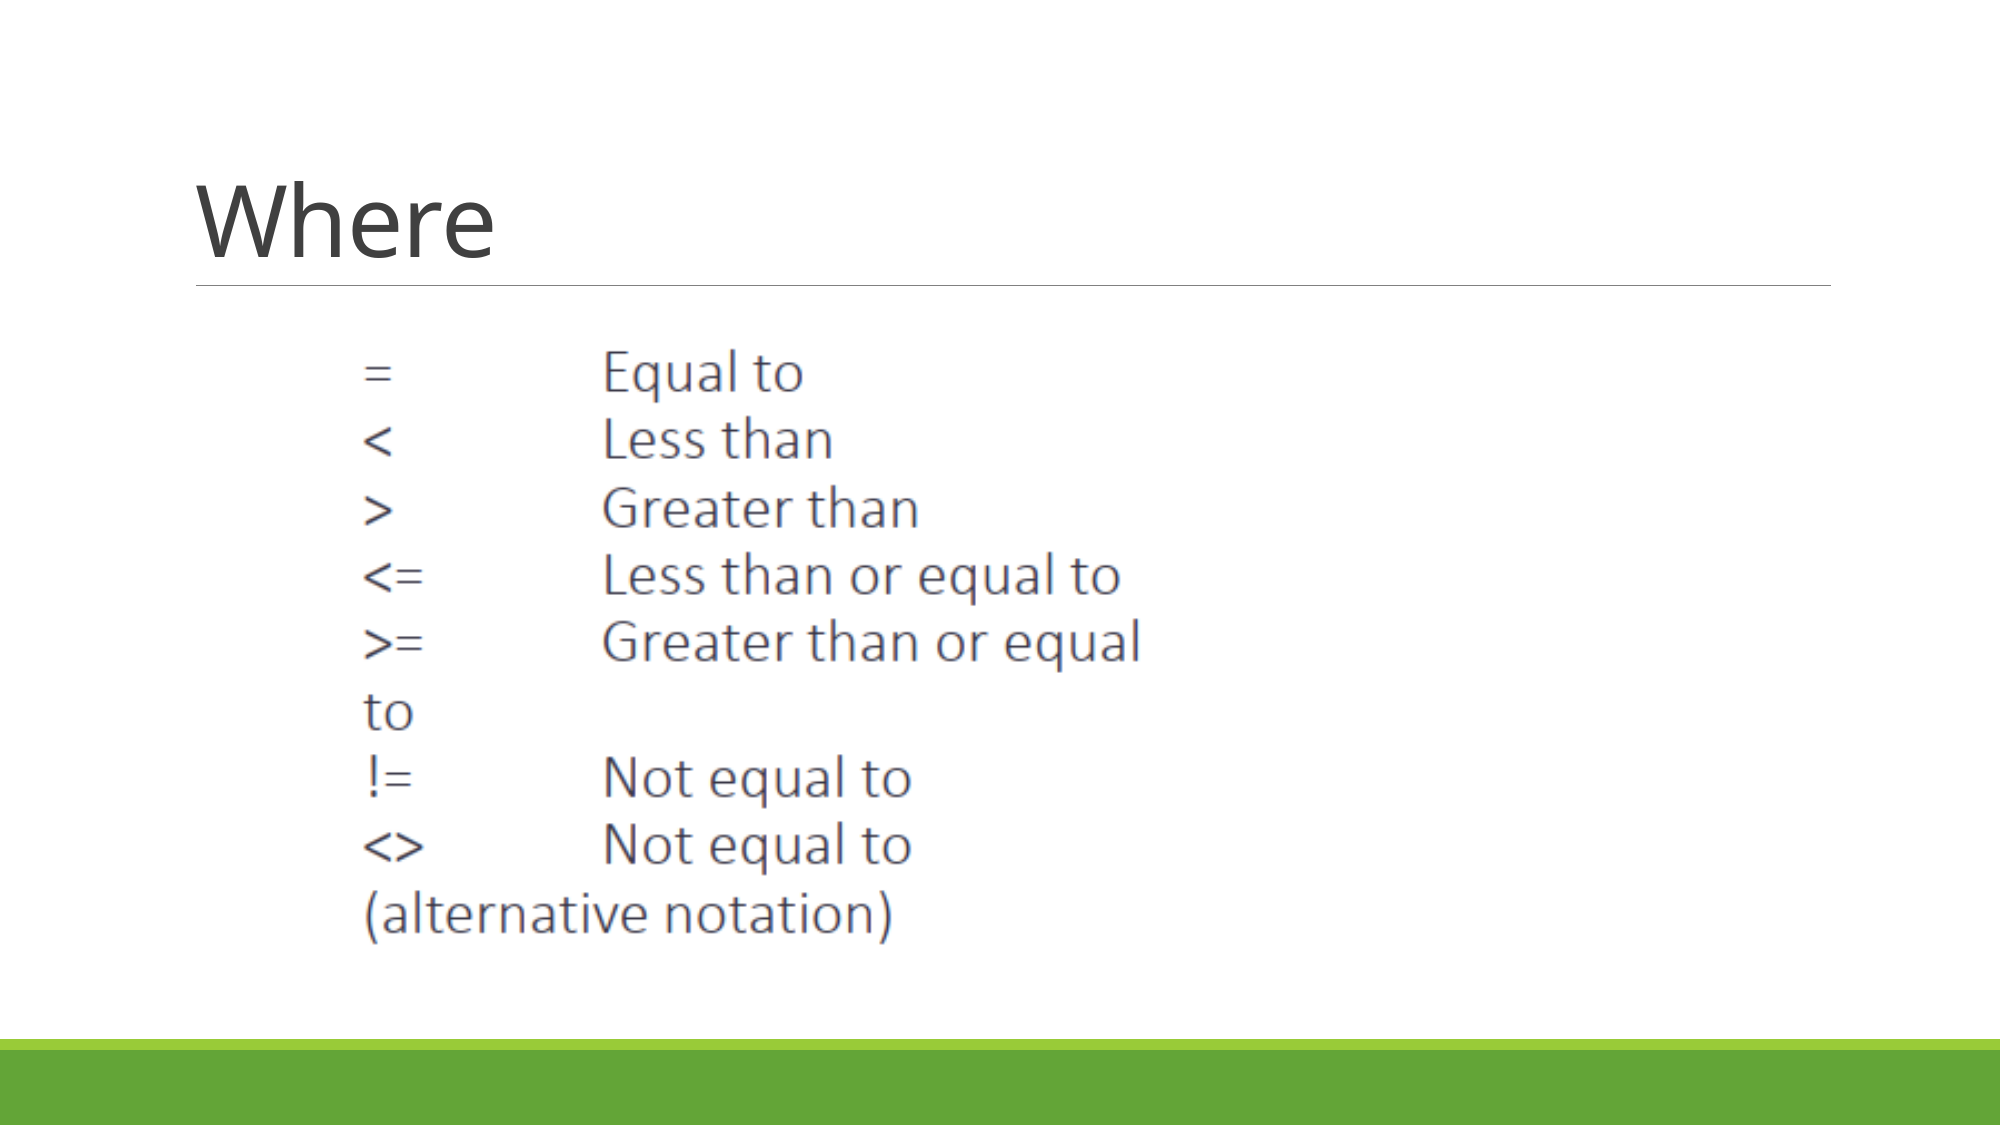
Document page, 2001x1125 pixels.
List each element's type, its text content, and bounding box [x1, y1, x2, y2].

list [179, 332, 1157, 987]
title Where [180, 47, 1830, 285]
